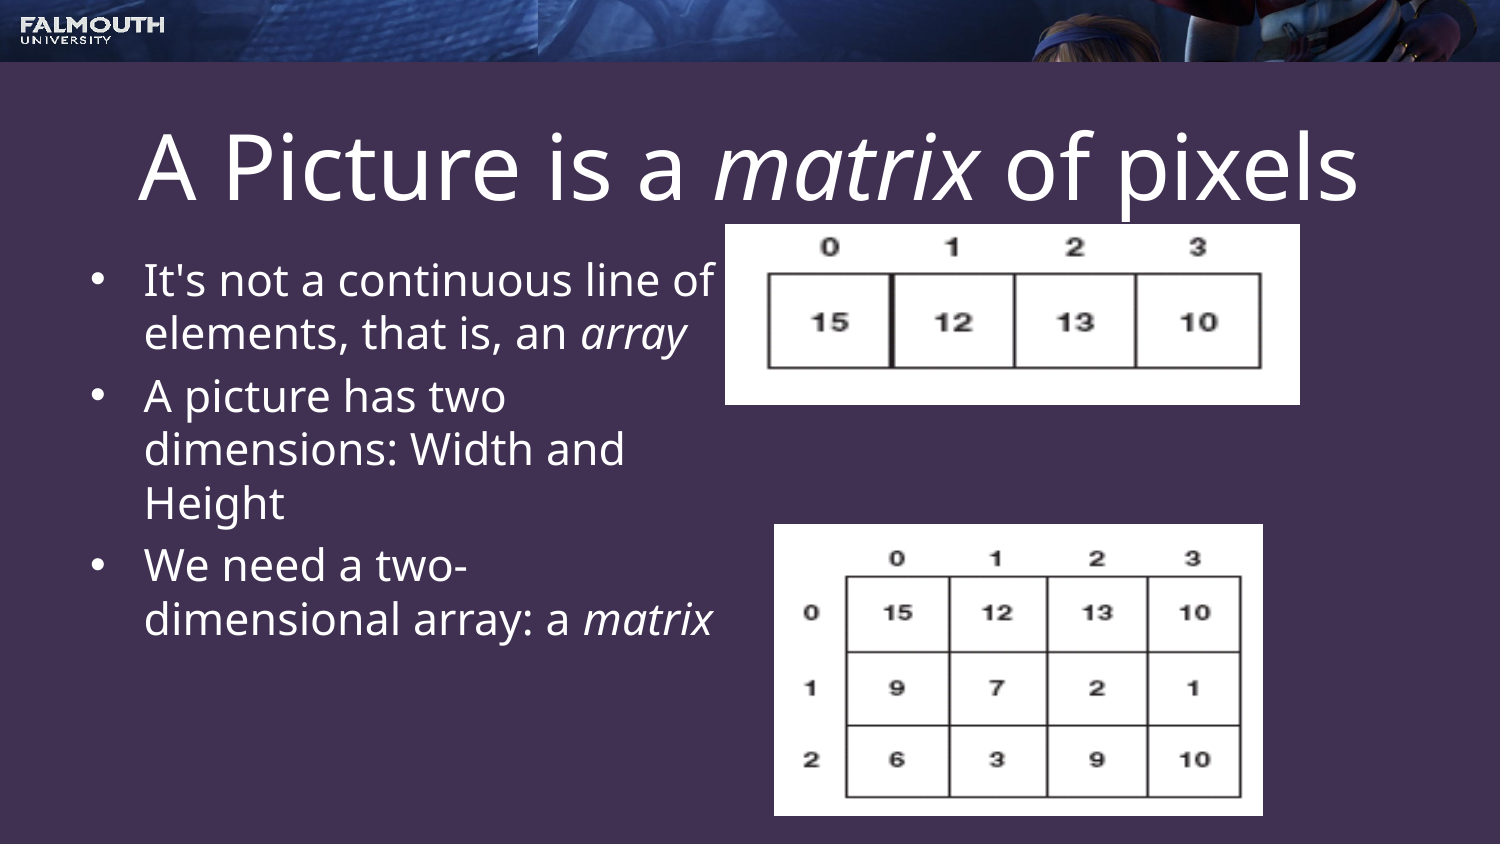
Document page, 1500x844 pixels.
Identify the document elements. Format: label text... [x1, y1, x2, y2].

title A Picture is a matrix of pixels [75, 93, 1425, 235]
picture [724, 224, 1301, 405]
picture [774, 524, 1263, 816]
list It's not a continuous line of elements, that is, an array A picture has two dimensions: Width and Height We need a two-dimensional array: a matrix [75, 243, 738, 722]
picture [0, 0, 1500, 62]
